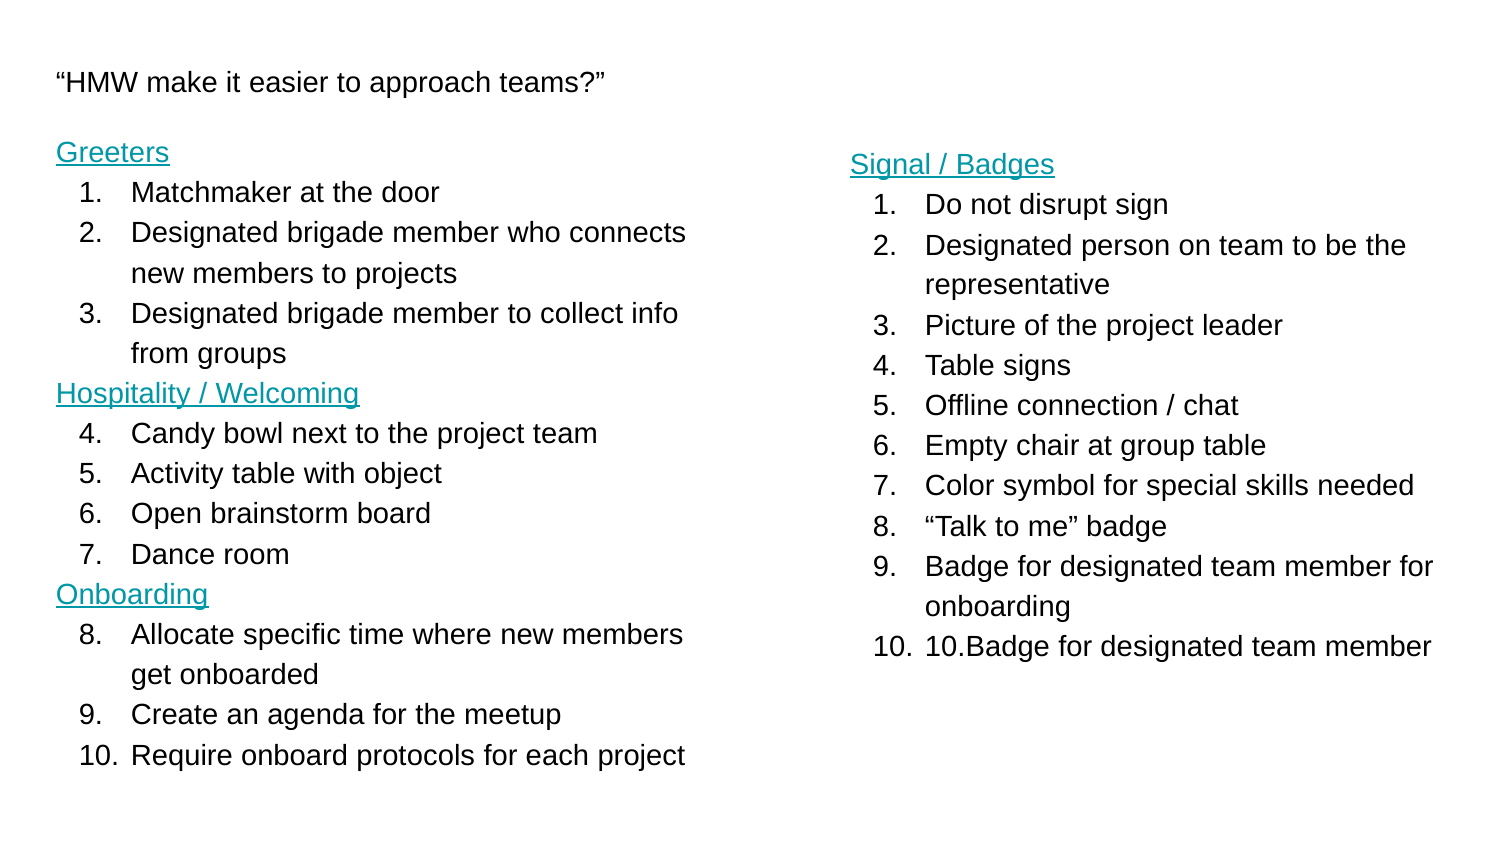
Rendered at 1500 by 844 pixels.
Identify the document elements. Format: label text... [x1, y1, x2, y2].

text_box “HMW make it easier to approach teams?” Greeters Matchmaker at the door Designated brigade member who connects new members to projects Designated brigade member to collect info from groups Hospitality / Welcoming Candy bowl next to the project team Activity table with object Open brainstorm board Dance room Onboarding Allocate specific time where new members get onboarded Create an agenda for the meetup Require onboard protocols for each project [40, 191, 720, 684]
text_box Signal / Badges Do not disrupt sign Designated person on team to be the representative Picture of the project leader Table signs Offline connection / chat Empty chair at group table Color symbol for special skills needed “Talk to me” badge Badge for designated team member for onboarding 10.Badge for designated team member [835, 125, 1473, 658]
